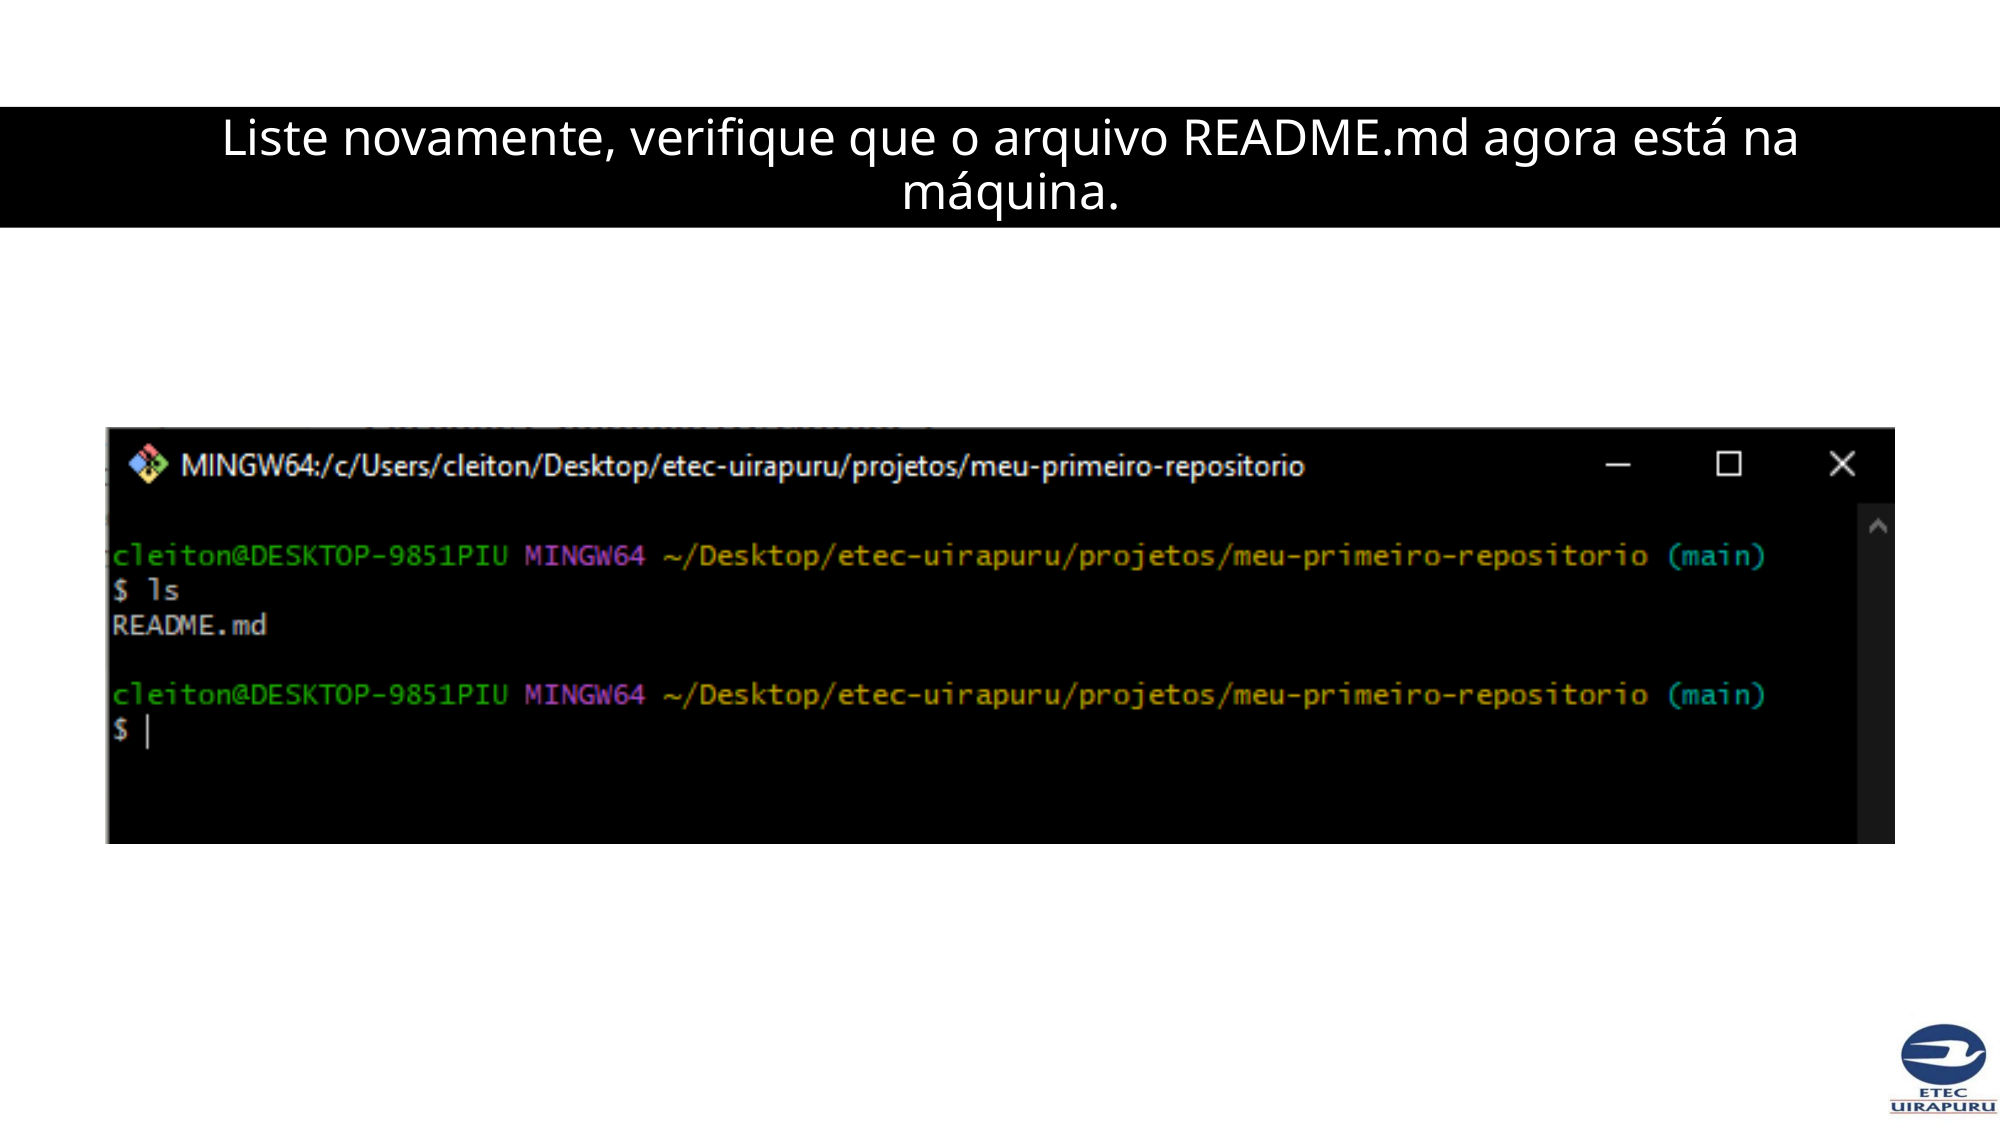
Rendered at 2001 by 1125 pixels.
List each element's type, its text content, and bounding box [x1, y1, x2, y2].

title Liste novamente, verifique que o arquivo README.md agora está na máquina. [91, 105, 1931, 228]
text_box [0, 105, 2000, 229]
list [104, 426, 1895, 844]
picture [1888, 1012, 2000, 1125]
